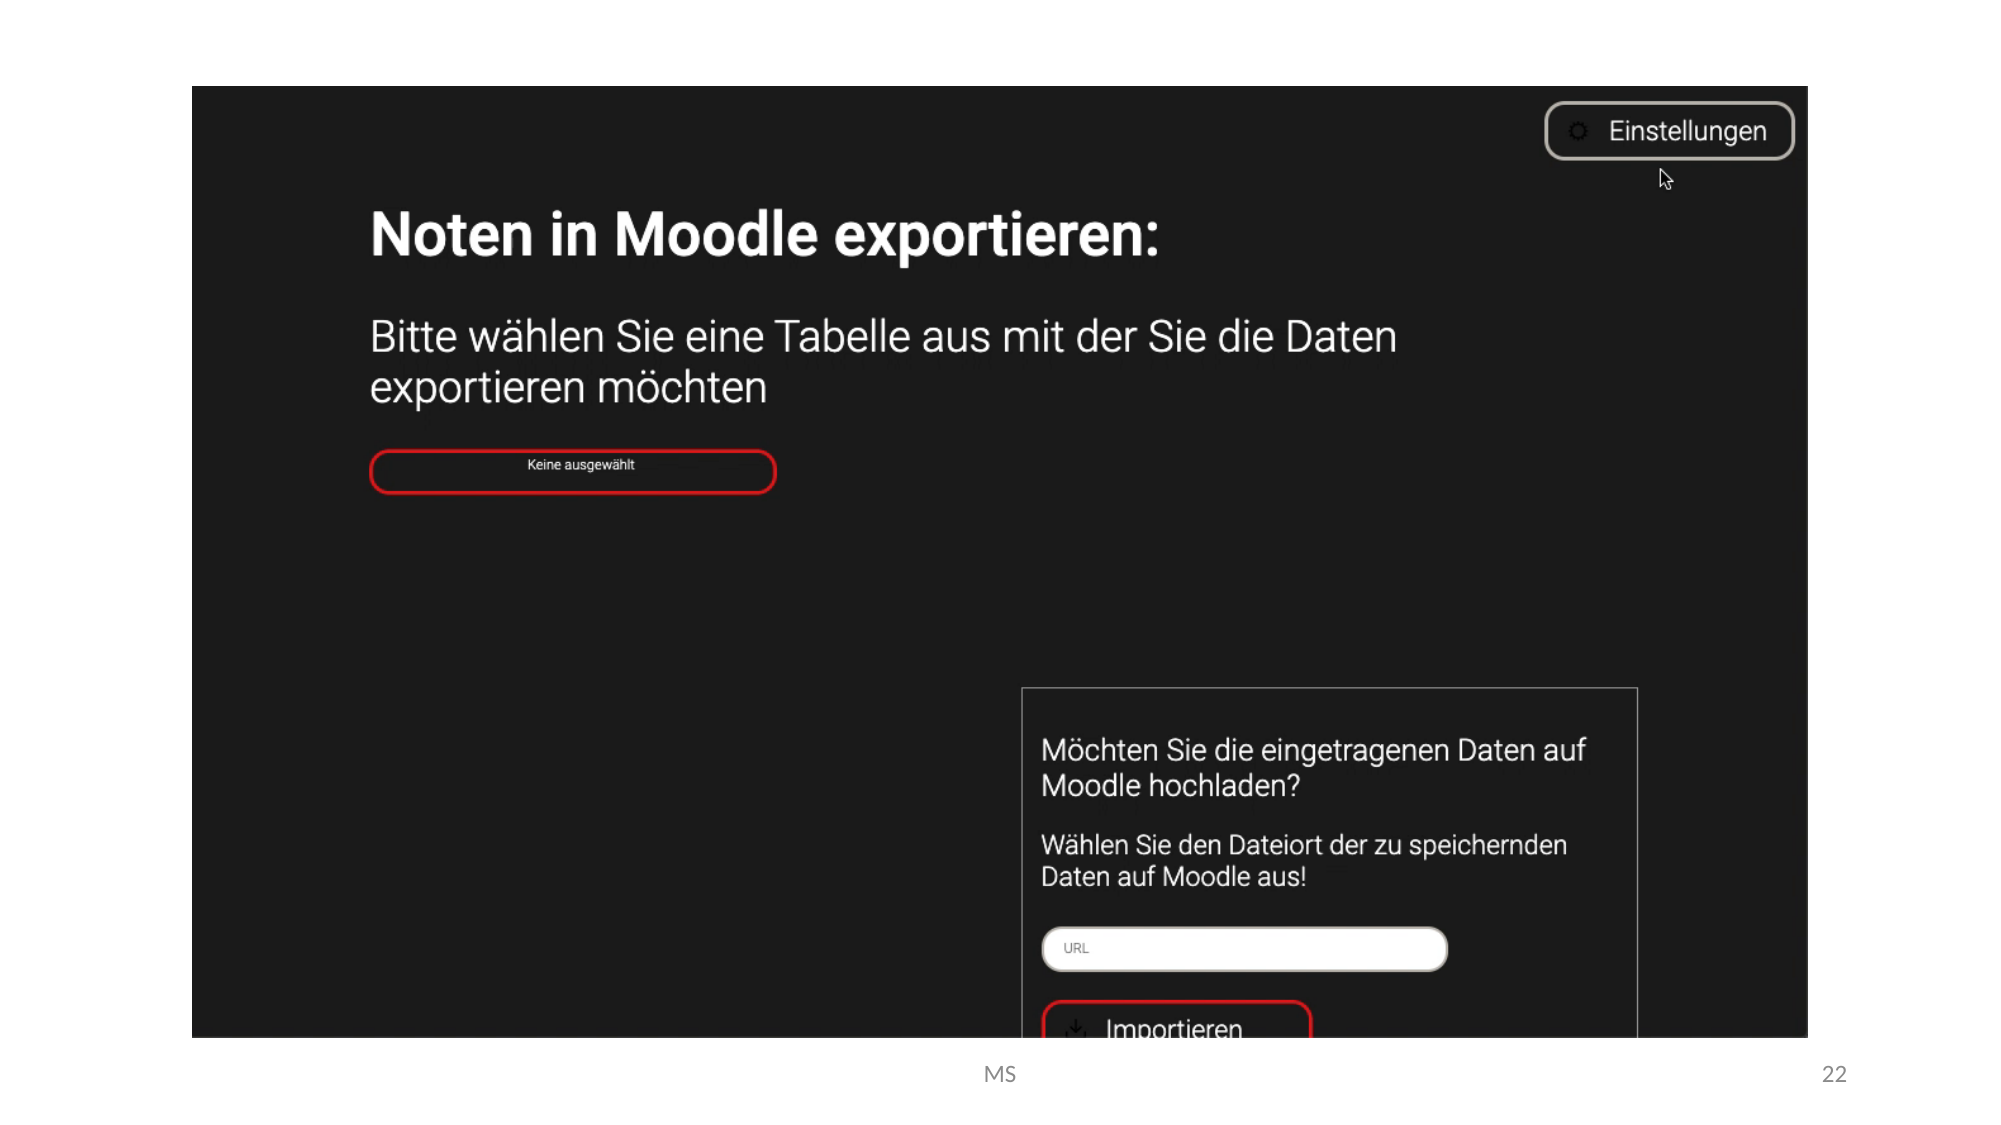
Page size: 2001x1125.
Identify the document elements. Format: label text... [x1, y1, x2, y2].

slide_number 22 [1412, 1042, 1863, 1103]
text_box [191, 86, 1809, 1039]
footer MS [662, 1042, 1338, 1103]
